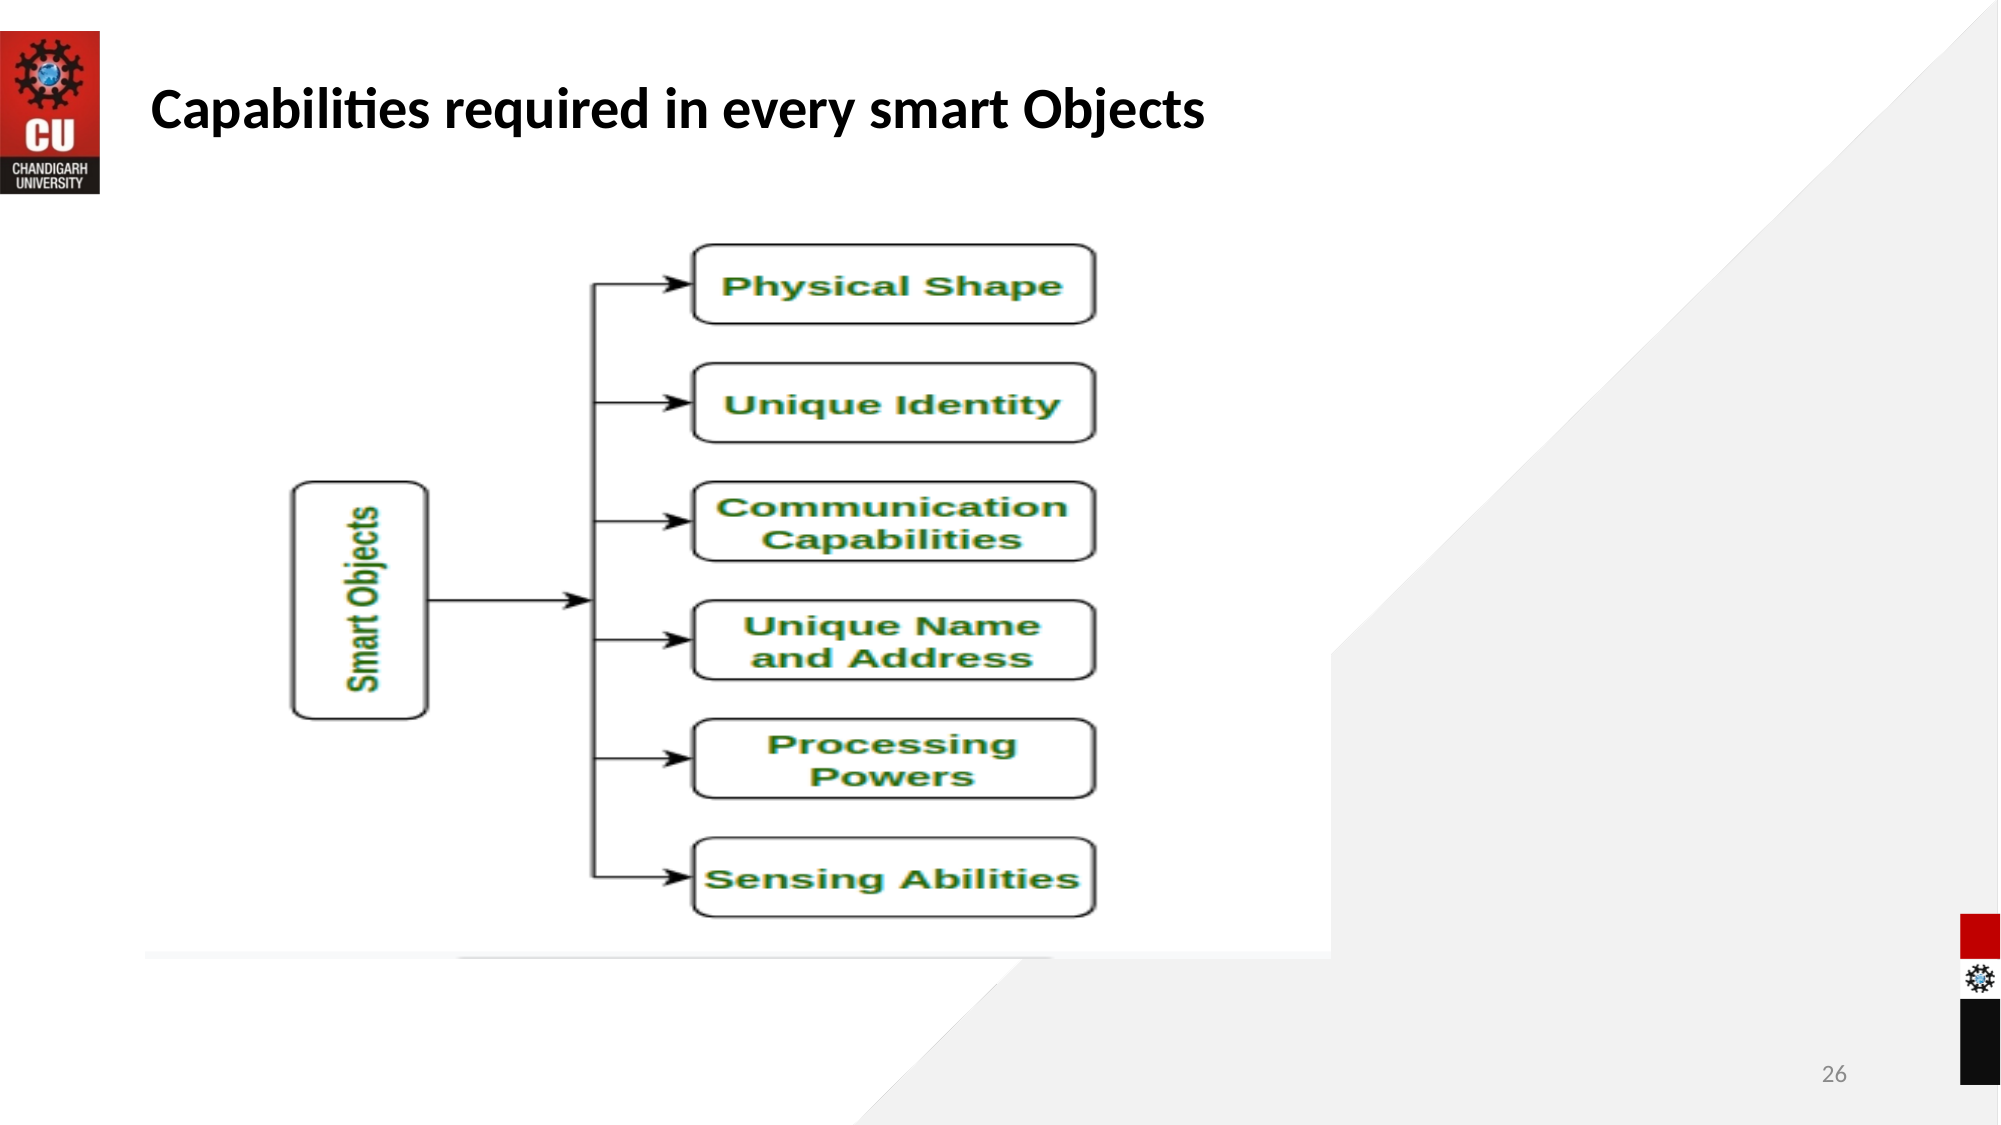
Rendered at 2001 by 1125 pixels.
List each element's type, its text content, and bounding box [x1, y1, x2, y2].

slide_number 26 [1412, 1042, 1863, 1103]
picture [0, 0, 2001, 1125]
text_box Capabilities required in every smart Objects [136, 62, 1237, 148]
